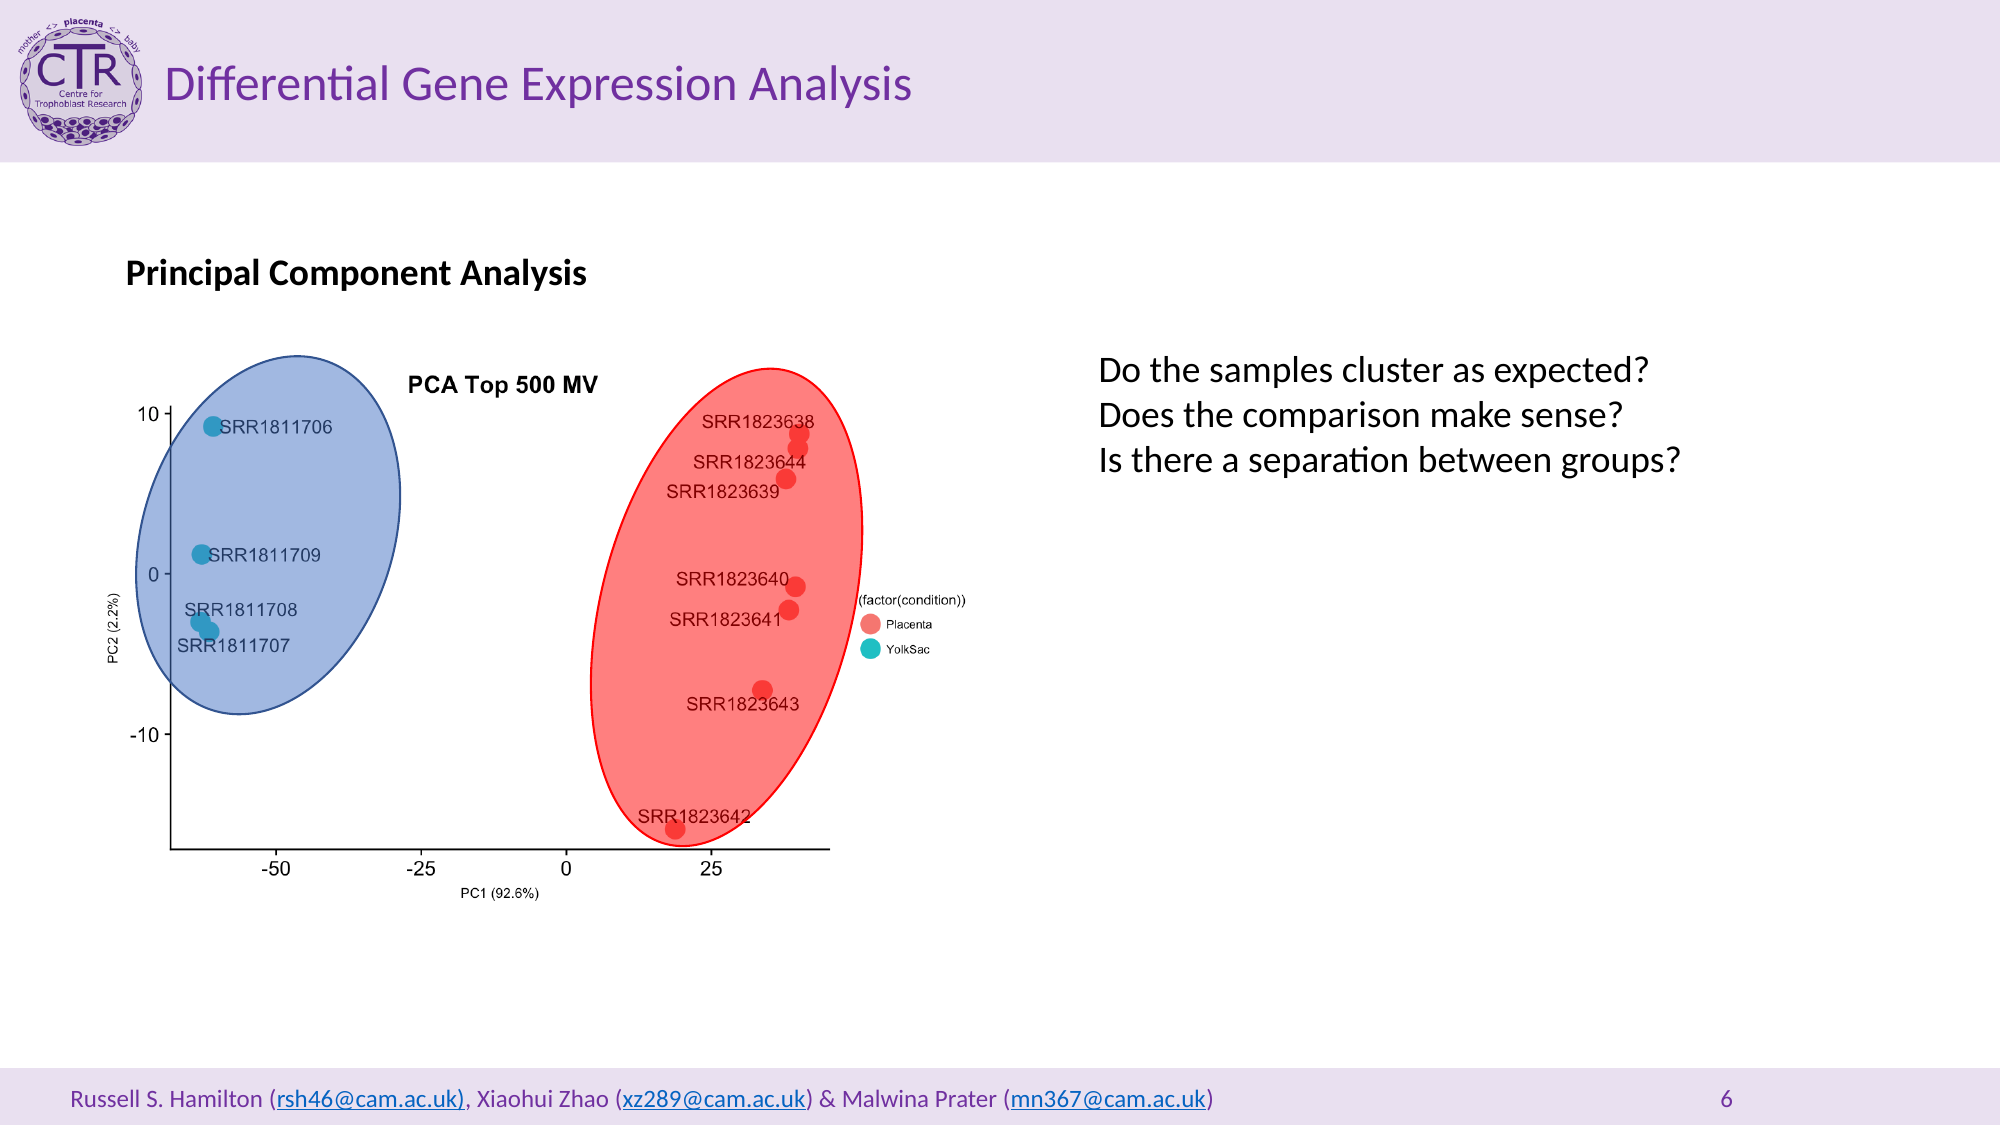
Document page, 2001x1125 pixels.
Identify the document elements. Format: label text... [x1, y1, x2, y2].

text_box Do the samples cluster as expected? Does the comparison make sense? Is there a separation between groups? [1083, 337, 1836, 488]
text_box Differential Gene Expression Analysis [149, 43, 928, 118]
text_box [0, 0, 2000, 163]
picture [92, 365, 983, 914]
text_box [253, 355, 339, 365]
text_box Russell S. Hamilton (rsh46@cam.ac.uk), Xiaohui Zhao (xz289@cam.ac.uk) & Malwina Prater (mn367@cam.ac.uk) 6 [55, 1074, 1910, 1120]
picture [11, 16, 146, 146]
text_box [0, 1067, 2000, 1125]
text_box Principal Component Analysis [111, 240, 603, 300]
